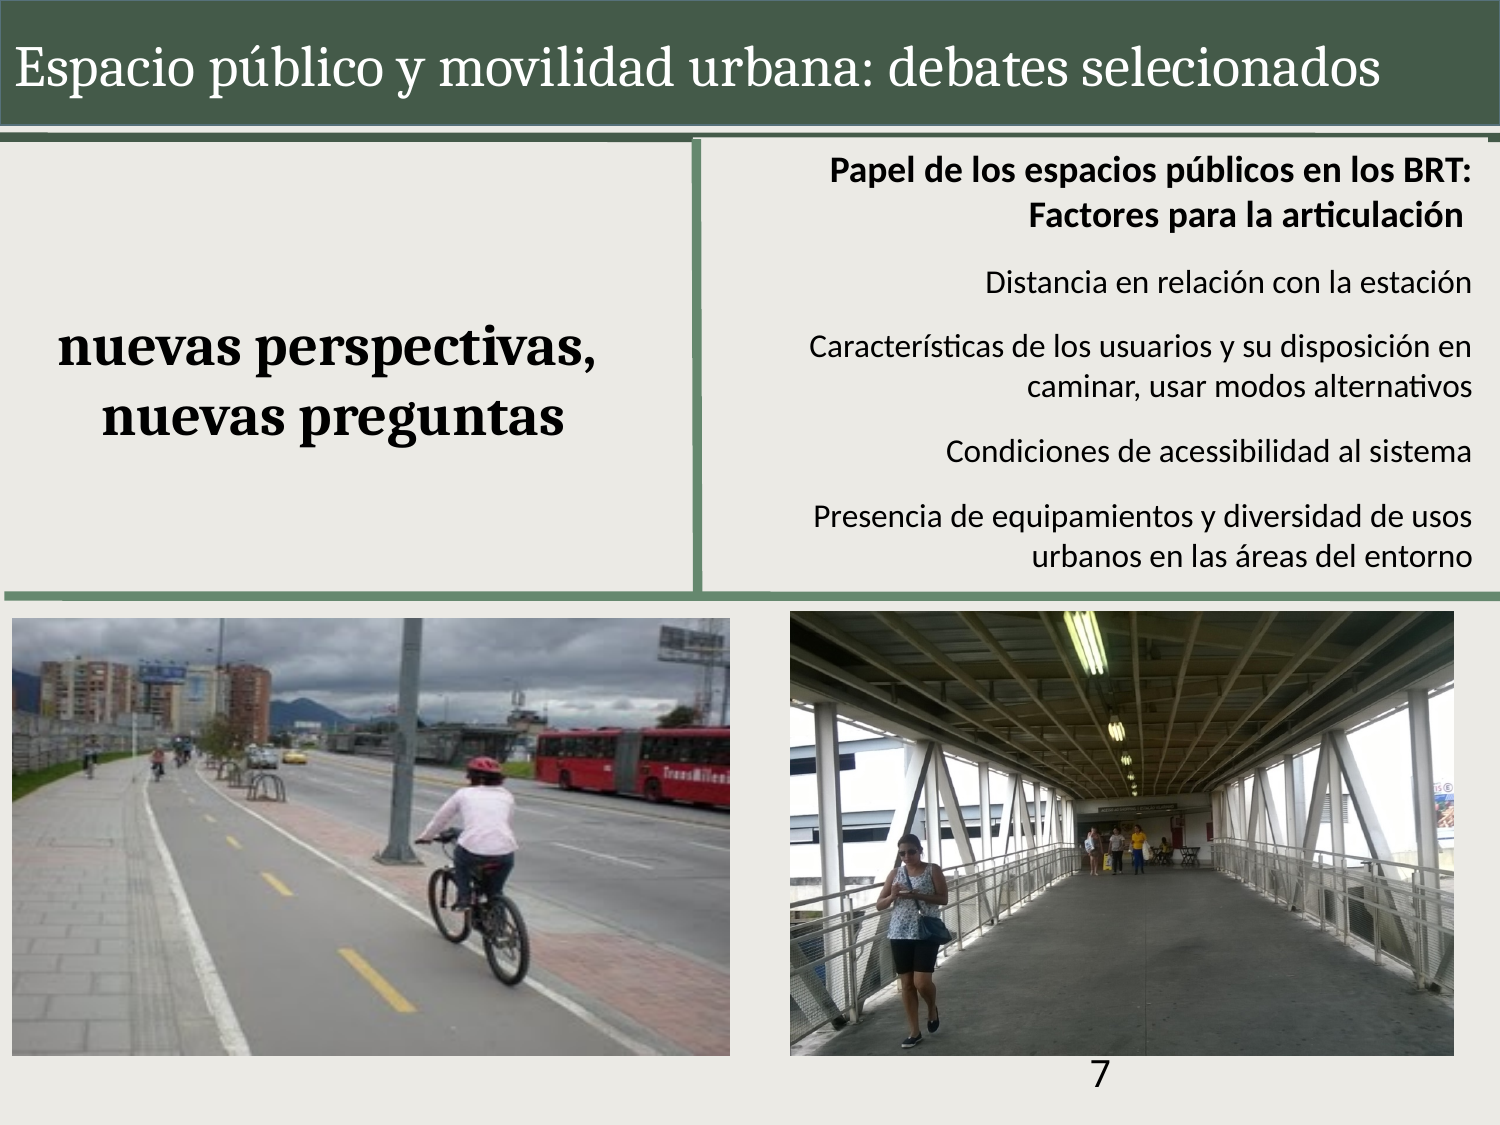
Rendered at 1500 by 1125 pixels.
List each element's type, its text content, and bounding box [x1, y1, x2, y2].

text_box 7 [1074, 1056, 1425, 1103]
text_box Papel de los espacios públicos en los BRT: Factores para la articulación Distancia en relación con la estación Características de los usuarios y su disposición en caminar, usar modos alternativos Condiciones de acessibilidad al sistema Presencia de equipamientos y diversidad de usos urbanos en las áreas del entorno [692, 137, 1488, 582]
text_box Espacio público y movilidad urbana: debates selecionados [0, 0, 1500, 126]
picture [790, 611, 1454, 1056]
text_box nuevas perspectivas, nuevas preguntas [42, 299, 625, 455]
picture [12, 618, 730, 1056]
